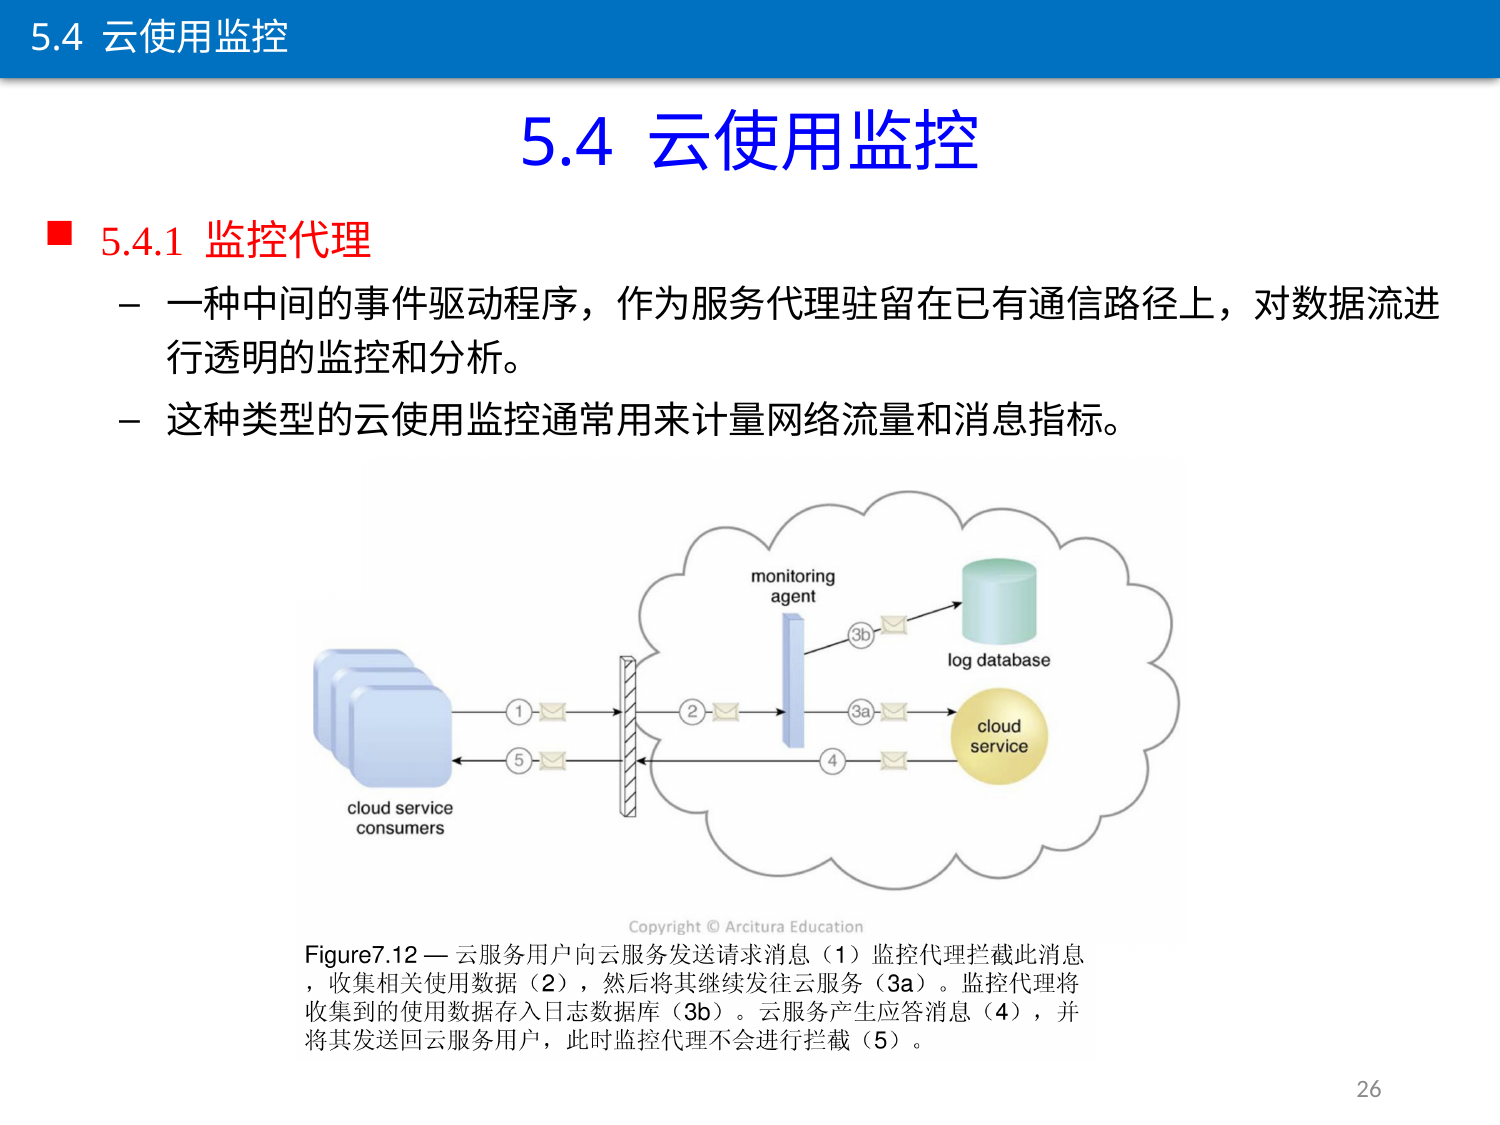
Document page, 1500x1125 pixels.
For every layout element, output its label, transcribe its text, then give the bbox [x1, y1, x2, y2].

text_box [243, 454, 1216, 1083]
text_box 5.4 云使用监控 [0, 91, 1500, 187]
slide_number 26 [1059, 1057, 1397, 1118]
text_box [0, 0, 1500, 79]
text_box 5.4.1 监控代理 一种中间的事件驱动程序，作为服务代理驻留在已有通信路径上，对数据流进行透明的监控和分析。 这种类型的云使用监控通常用来计量网络流量和消息指标。 [29, 196, 1459, 448]
text_box 5.4 云使用监控 [15, 5, 305, 66]
